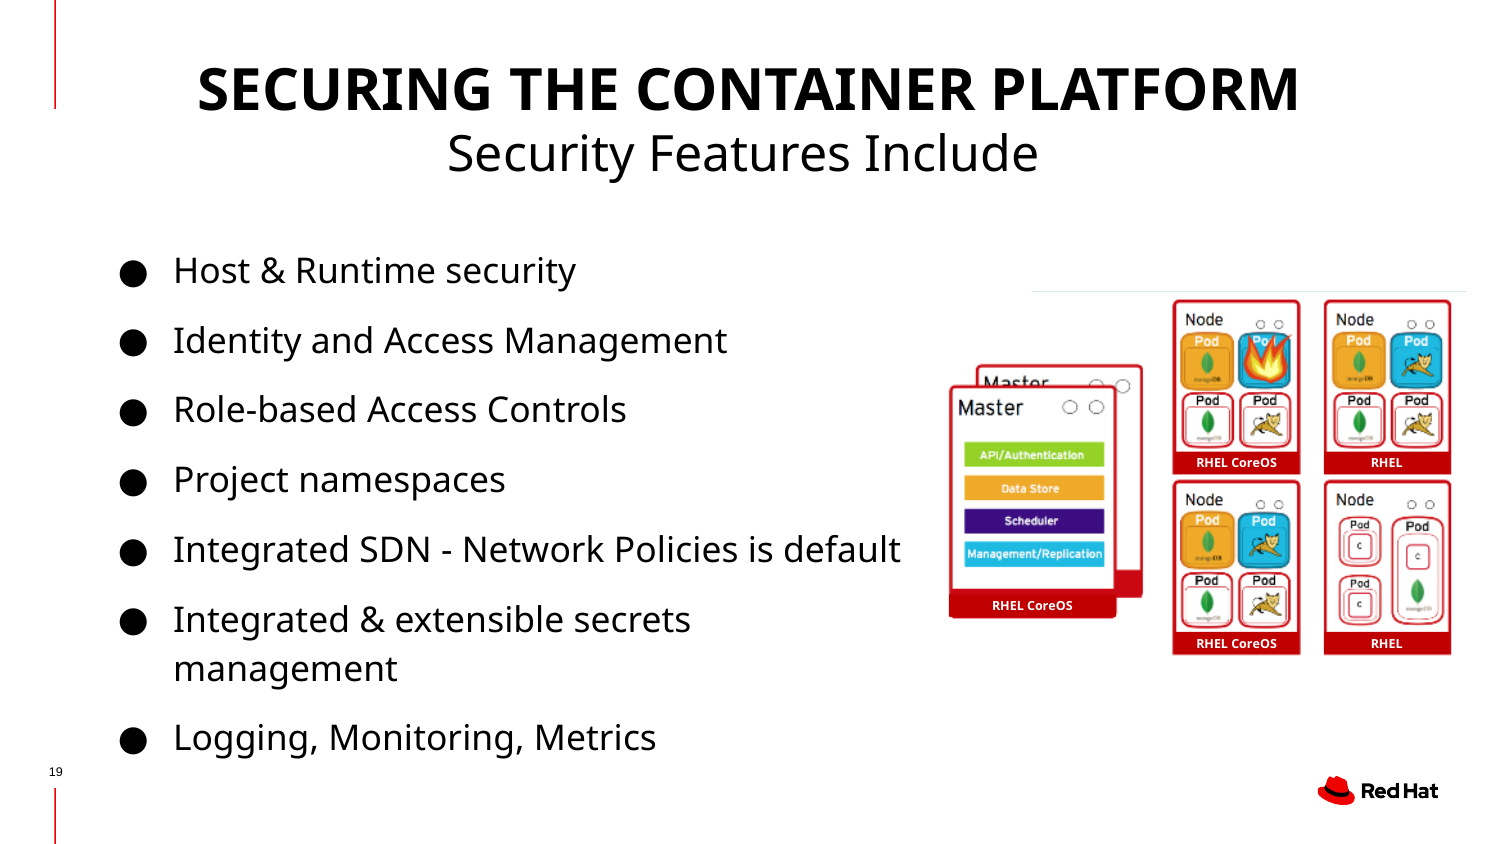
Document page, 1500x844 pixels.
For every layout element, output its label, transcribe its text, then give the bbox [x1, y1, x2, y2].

picture [1317, 776, 1438, 805]
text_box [937, 291, 1467, 667]
list Host & Runtime security Identity and Access Management Role-based Access Controls Project namespaces Integrated SDN - Network Policies is default Integrated & extensible secrets management Logging, Monitoring, Metrics [98, 241, 910, 788]
text_box SECURING THE CONTAINER PLATFORM Security Features Include [87, 22, 1413, 212]
slide_number ‹#› [23, 739, 89, 804]
